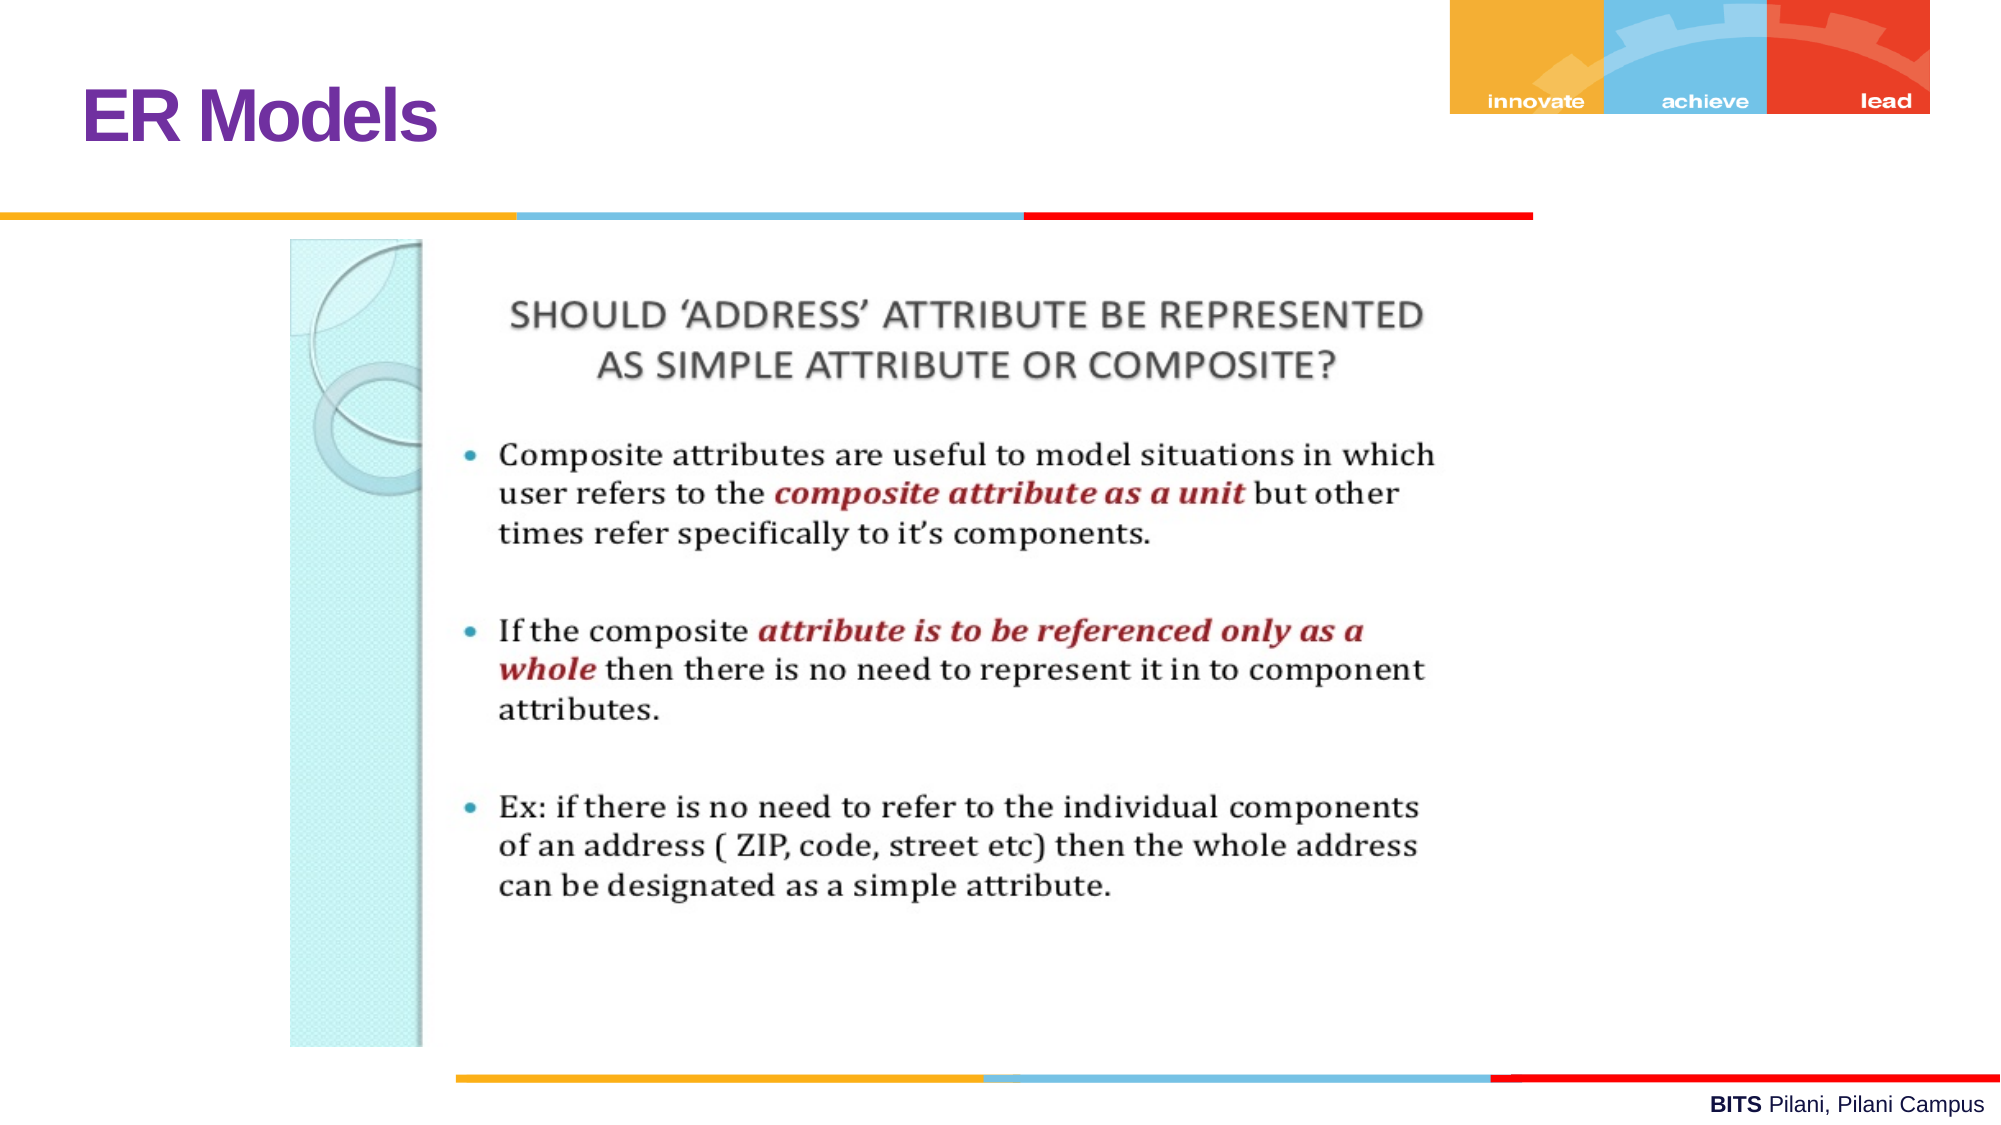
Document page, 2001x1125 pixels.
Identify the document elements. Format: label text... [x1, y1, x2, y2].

list ER Models [66, 24, 1450, 213]
picture [1449, 0, 1930, 114]
picture [290, 239, 1485, 1047]
